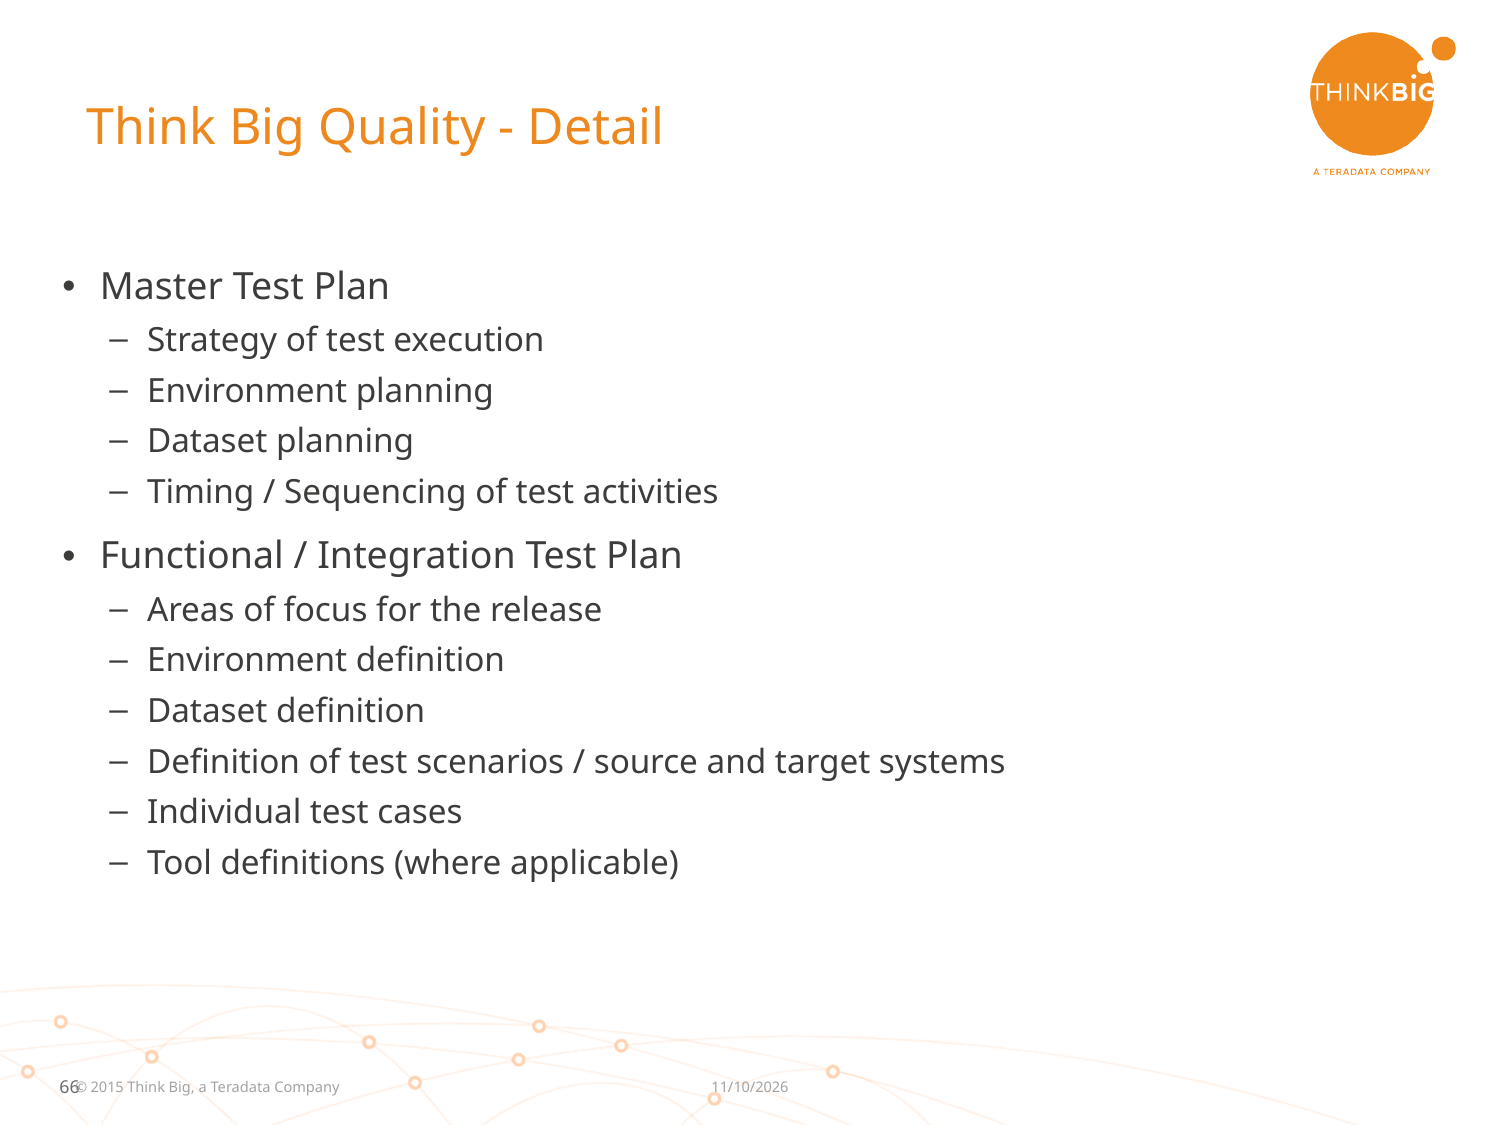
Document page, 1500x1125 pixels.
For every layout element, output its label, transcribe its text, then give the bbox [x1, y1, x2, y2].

title Think Big Quality - Detail [86, 79, 1275, 156]
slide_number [575, 1078, 925, 1098]
list Master Test Plan Strategy of test execution Environment planning Dataset planning Timing / Sequencing of test activities Functional / Integration Test Plan Areas of focus for the release Environment definition Dataset definition Definition of test scenarios / source and target systems Individual test cases Tool definitions (where applicable) [62, 265, 1438, 937]
picture [0, 971, 1500, 1125]
picture [1310, 32, 1456, 175]
footer © 2015 Think Big, a Teradata Company [75, 1078, 405, 1097]
